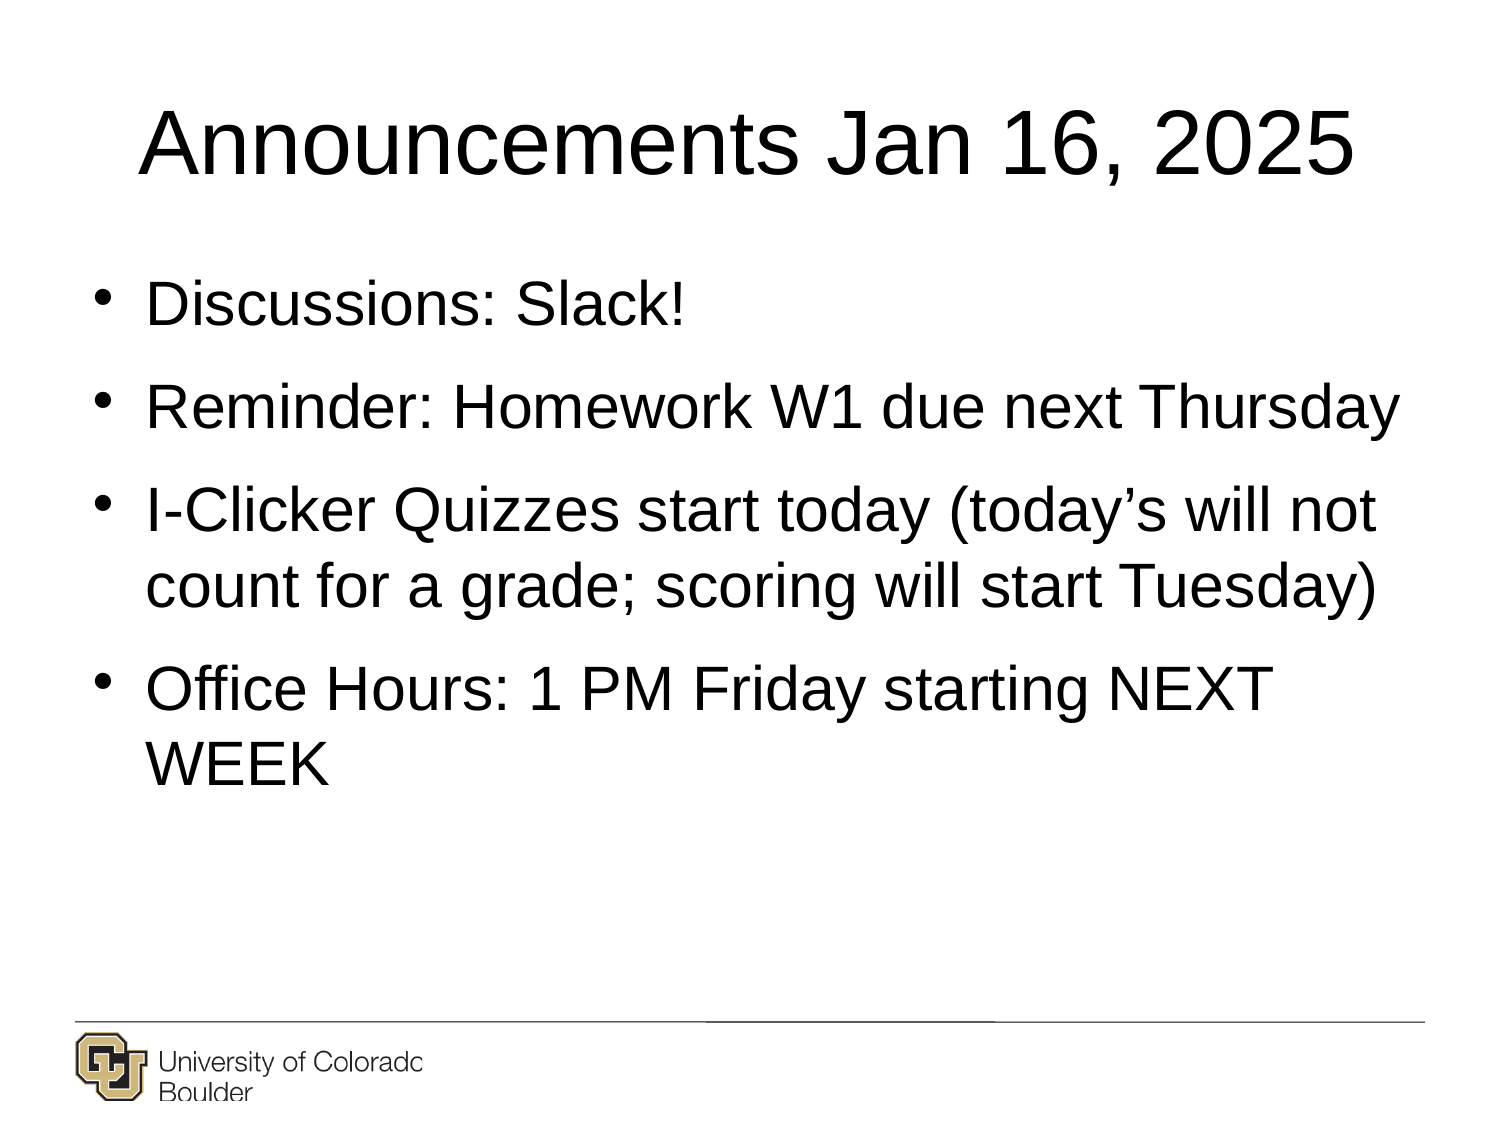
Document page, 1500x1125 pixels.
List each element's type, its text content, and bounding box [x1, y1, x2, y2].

list Discussions: Slack! Reminder: Homework W1 due next Thursday I-Clicker Quizzes start today (today’s will not count for a grade; scoring will start Tuesday) Office Hours: 1 PM Friday starting NEXT WEEK [75, 263, 1423, 913]
title Announcements Jan 16, 2025 [75, 44, 1423, 231]
